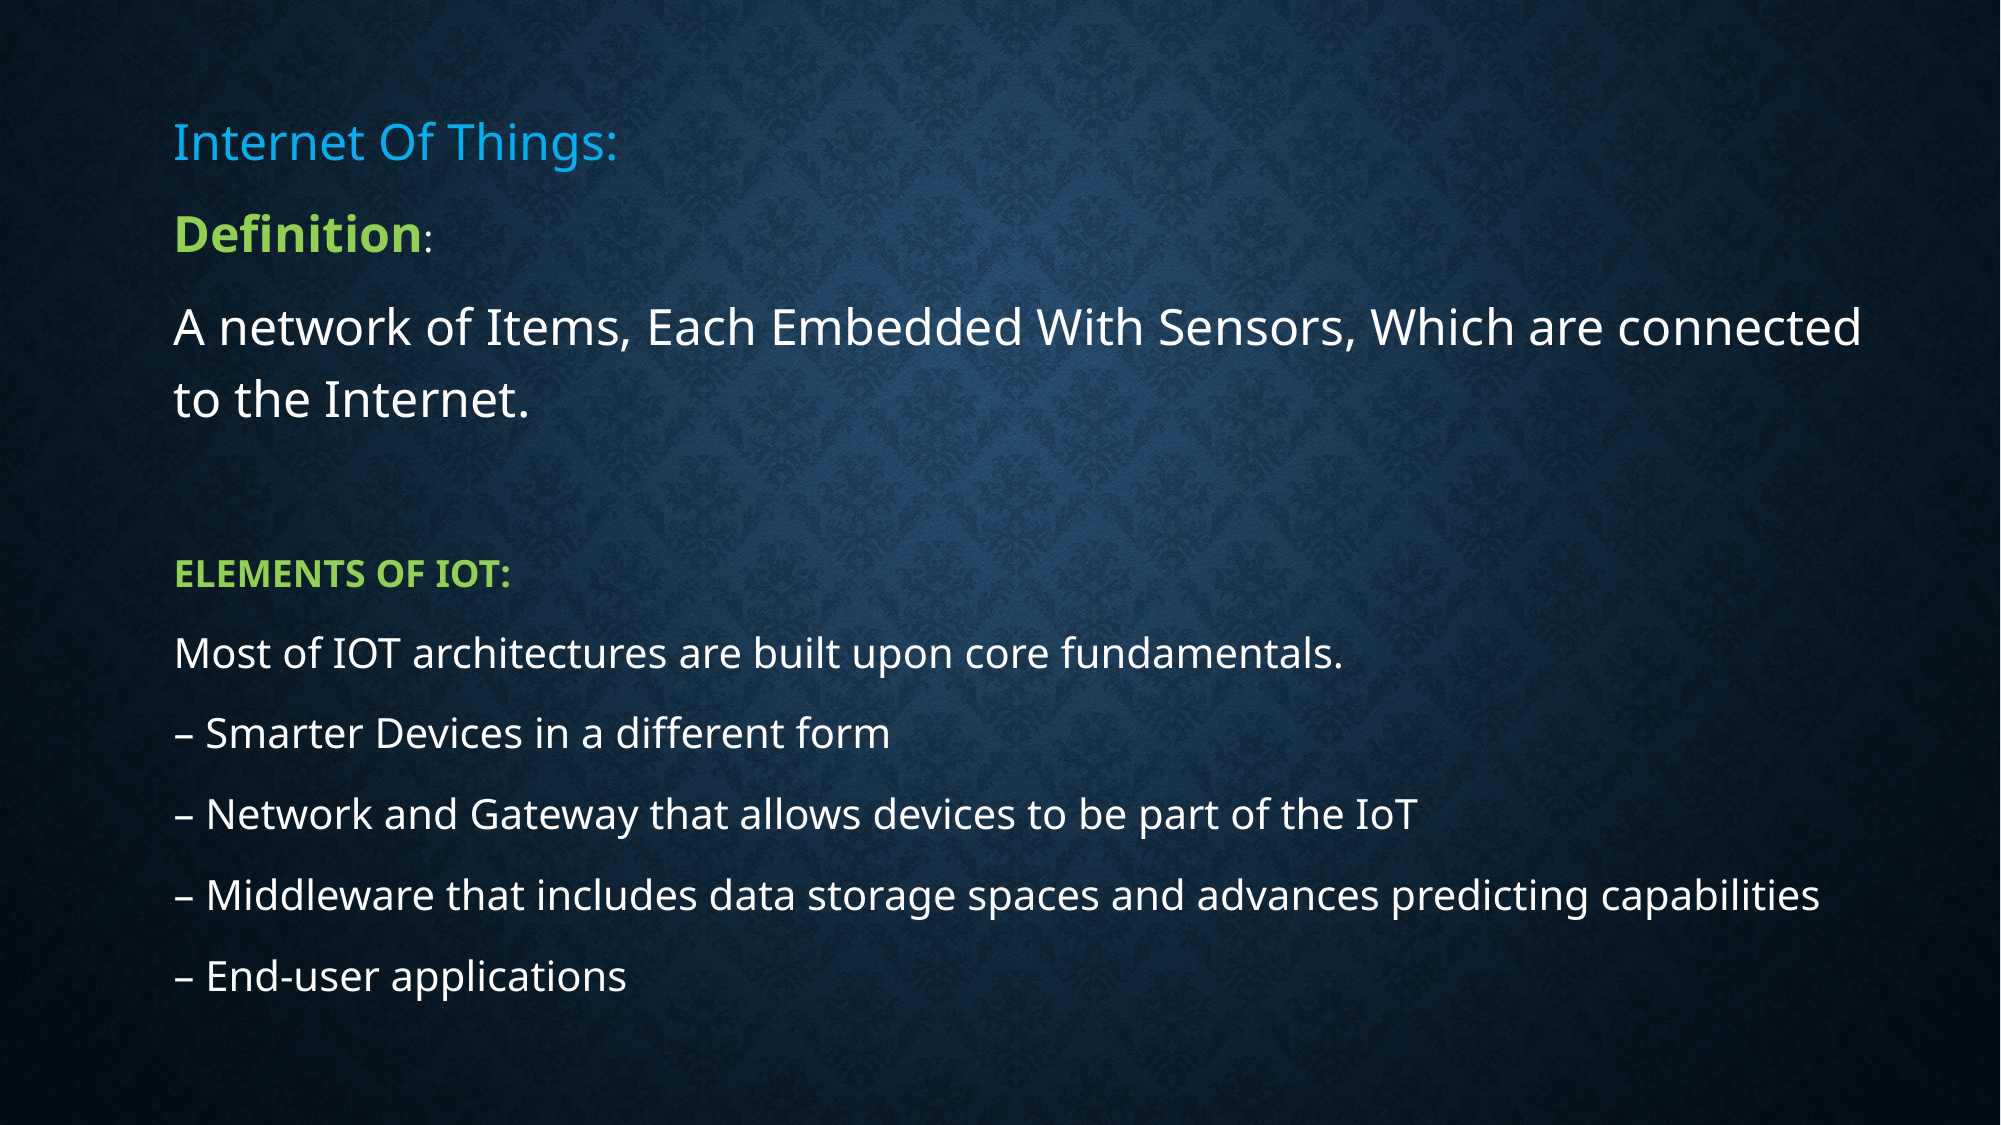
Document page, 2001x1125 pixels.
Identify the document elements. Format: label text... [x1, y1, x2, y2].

list Internet Of Things: Definition: A network of Items, Each Embedded With Sensors, Which are connected to the Internet. ELEMENTS OF IOT: Most of IOT architectures are built upon core fundamentals. – Smarter Devices in a different form – Network and Gateway that allows devices to be part of the IoT – Middleware that includes data storage spaces and advances predicting capabilities – End-user applications [158, 90, 1889, 1032]
